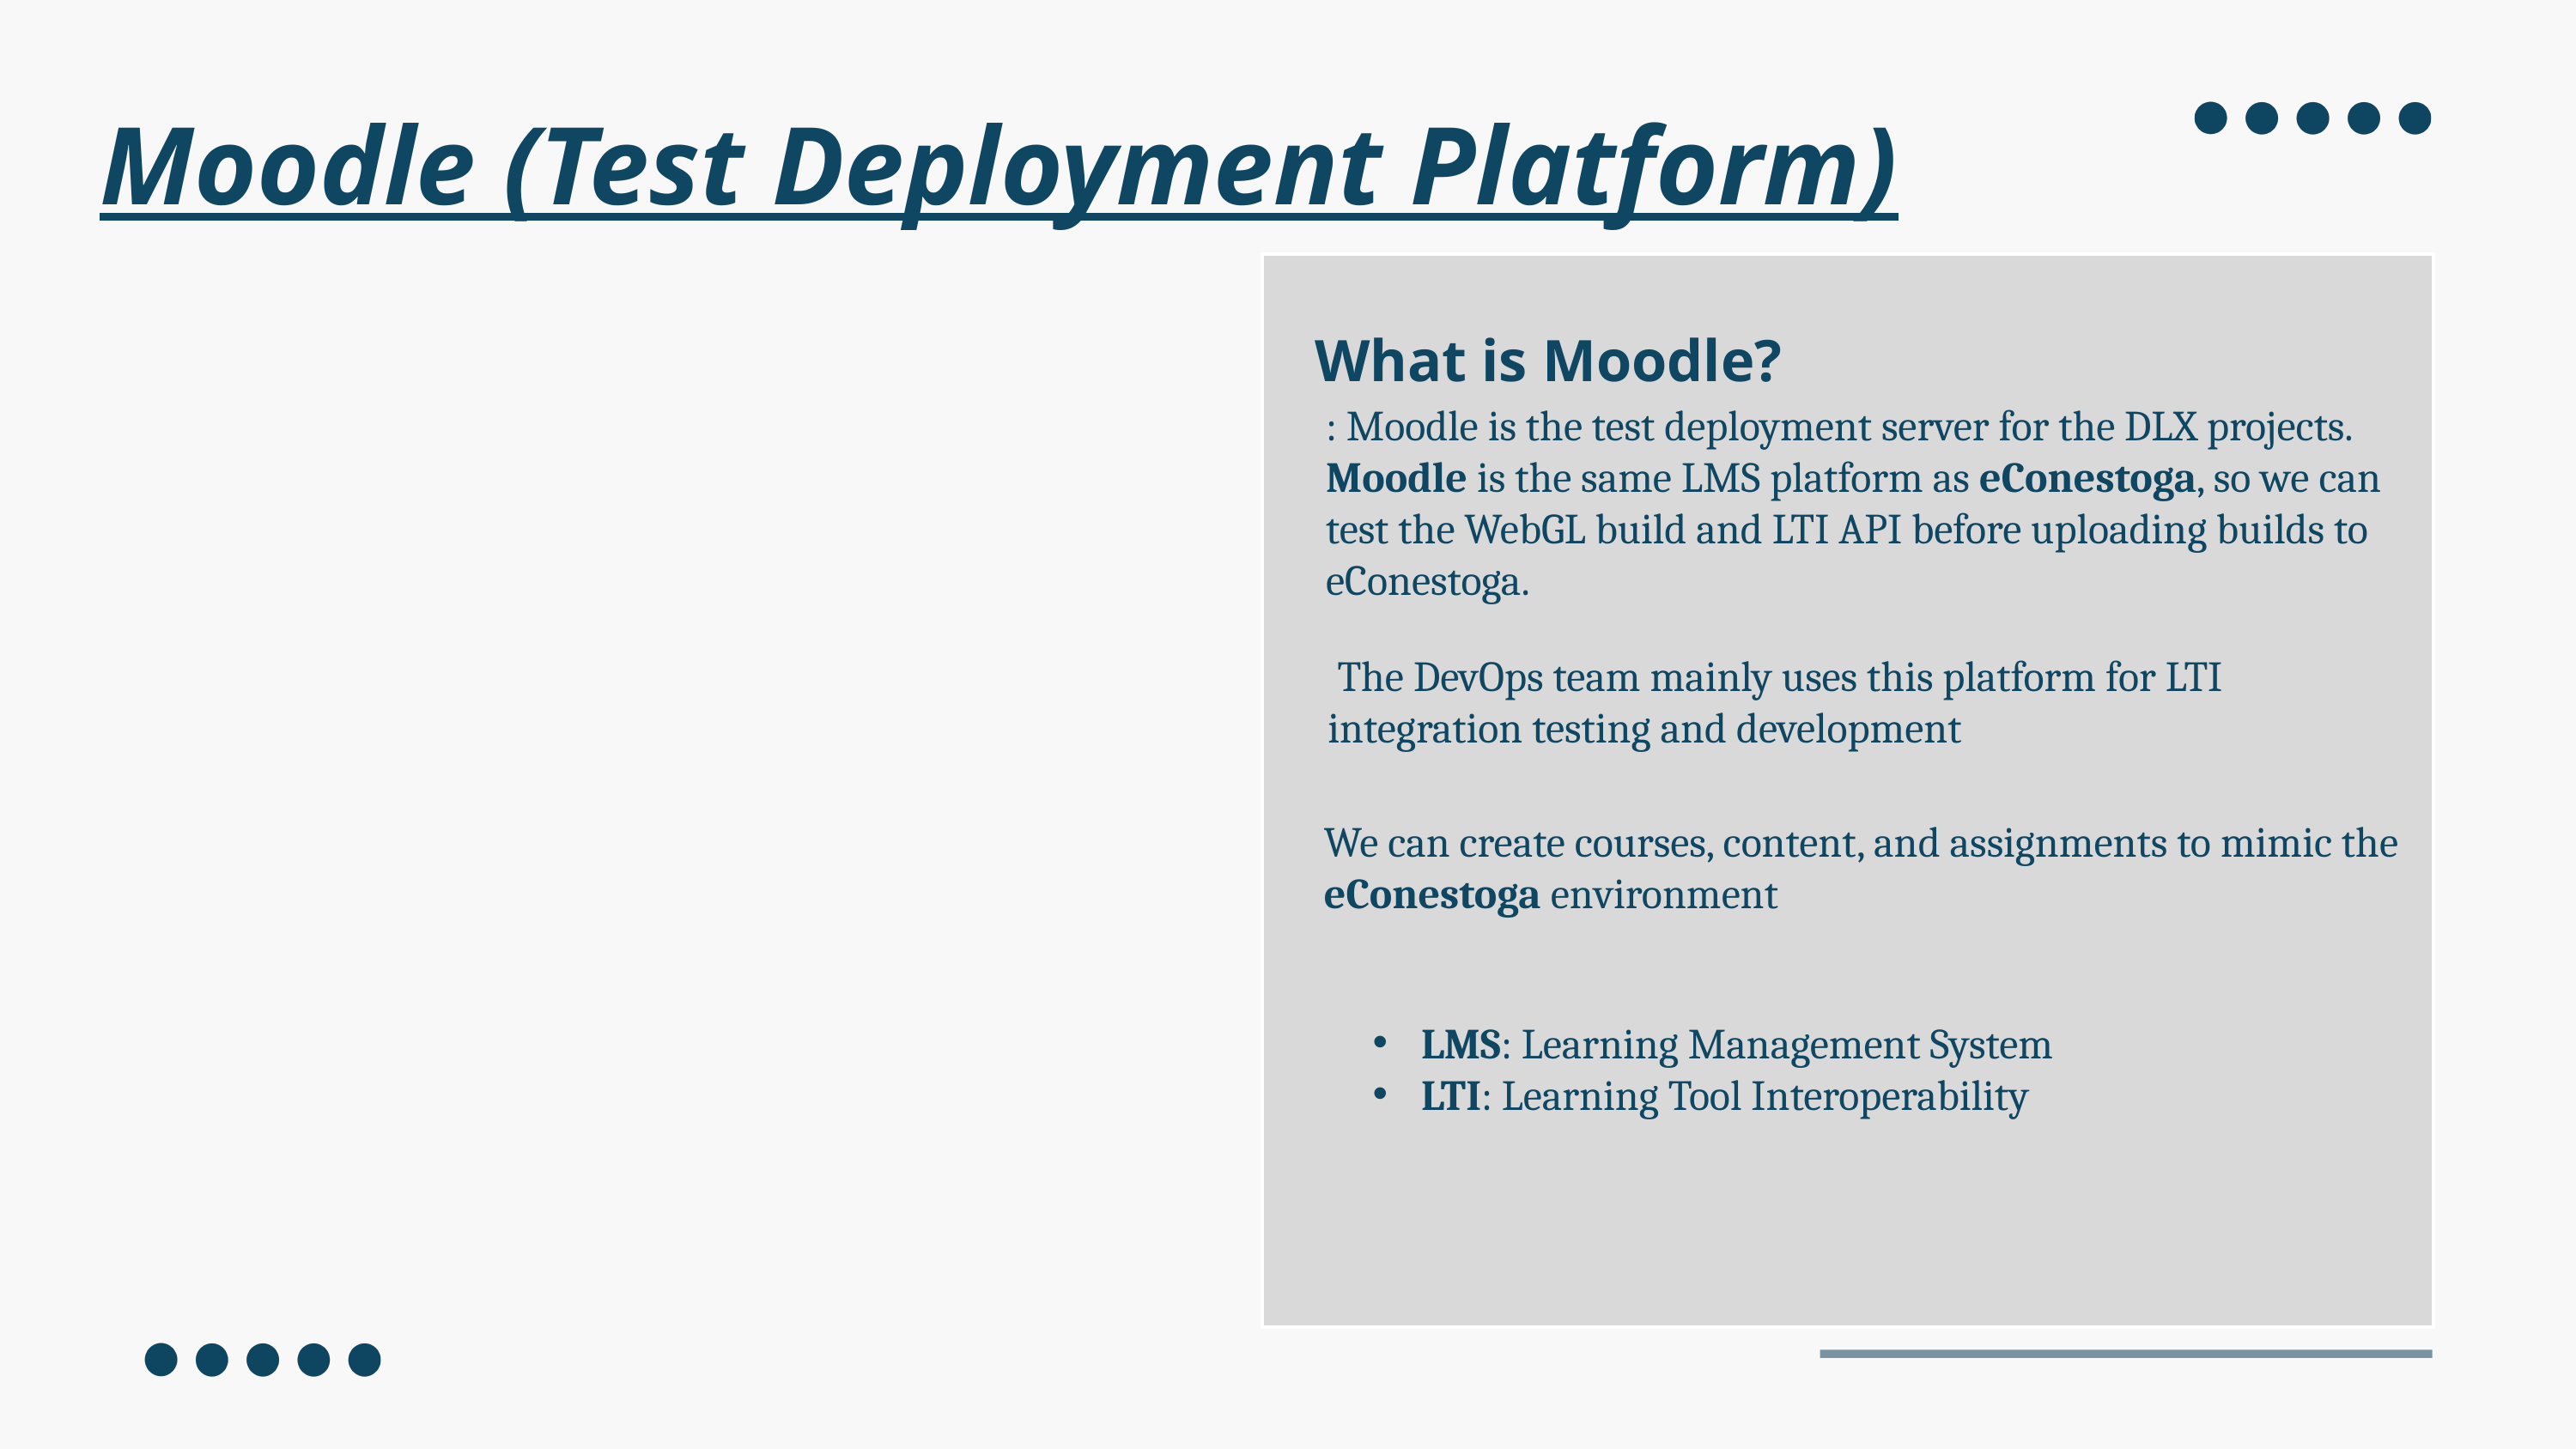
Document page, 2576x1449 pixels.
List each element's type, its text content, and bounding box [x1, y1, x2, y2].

text_box [1261, 252, 2435, 1329]
text_box The DevOps team mainly uses this platform for LTI integration testing and development [1291, 648, 2404, 752]
text_box We can create courses, content, and assignments to mimic the eConestoga environment [1287, 814, 2400, 918]
text_box : Moodle is the test deployment server for the DLX projects. Moodle is the same LMS platform as eConestoga, so we can test the WebGL build and LTI API before uploading builds to eConestoga. [1289, 397, 2403, 604]
text_box LMS: Learning Management System LTI: Learning Tool Interoperability [1336, 1016, 2361, 1119]
text_box What is Moodle? [1315, 312, 2331, 394]
text_box [2194, 100, 2432, 136]
text_box [144, 1342, 381, 1378]
text_box Moodle (Test Deployment Platform) [100, 65, 2082, 227]
